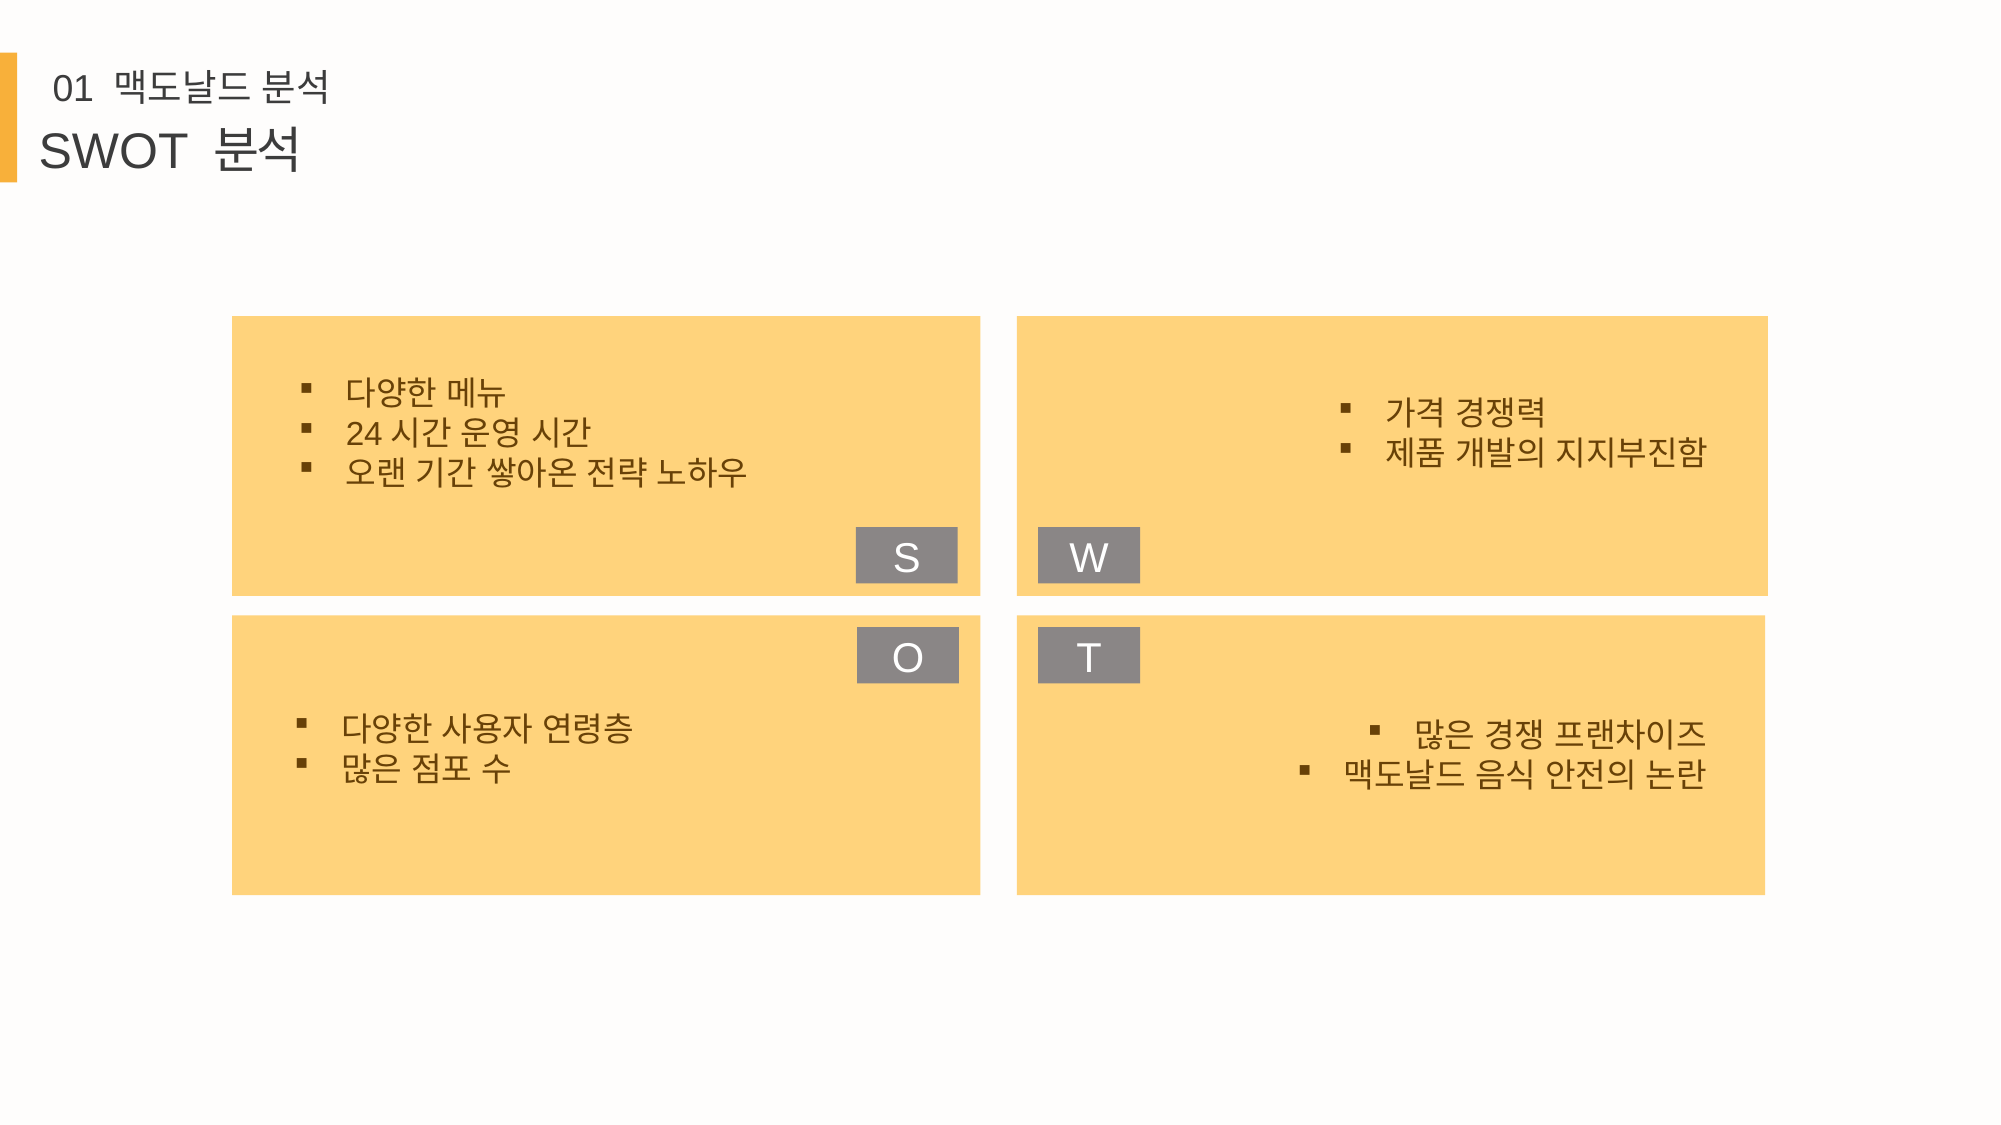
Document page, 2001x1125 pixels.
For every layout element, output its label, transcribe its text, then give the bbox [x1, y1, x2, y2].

text_box SWOT 분석 [23, 110, 318, 186]
text_box [0, 52, 18, 183]
text_box 01 맥도날드 분석 [37, 56, 347, 117]
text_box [232, 316, 1768, 896]
